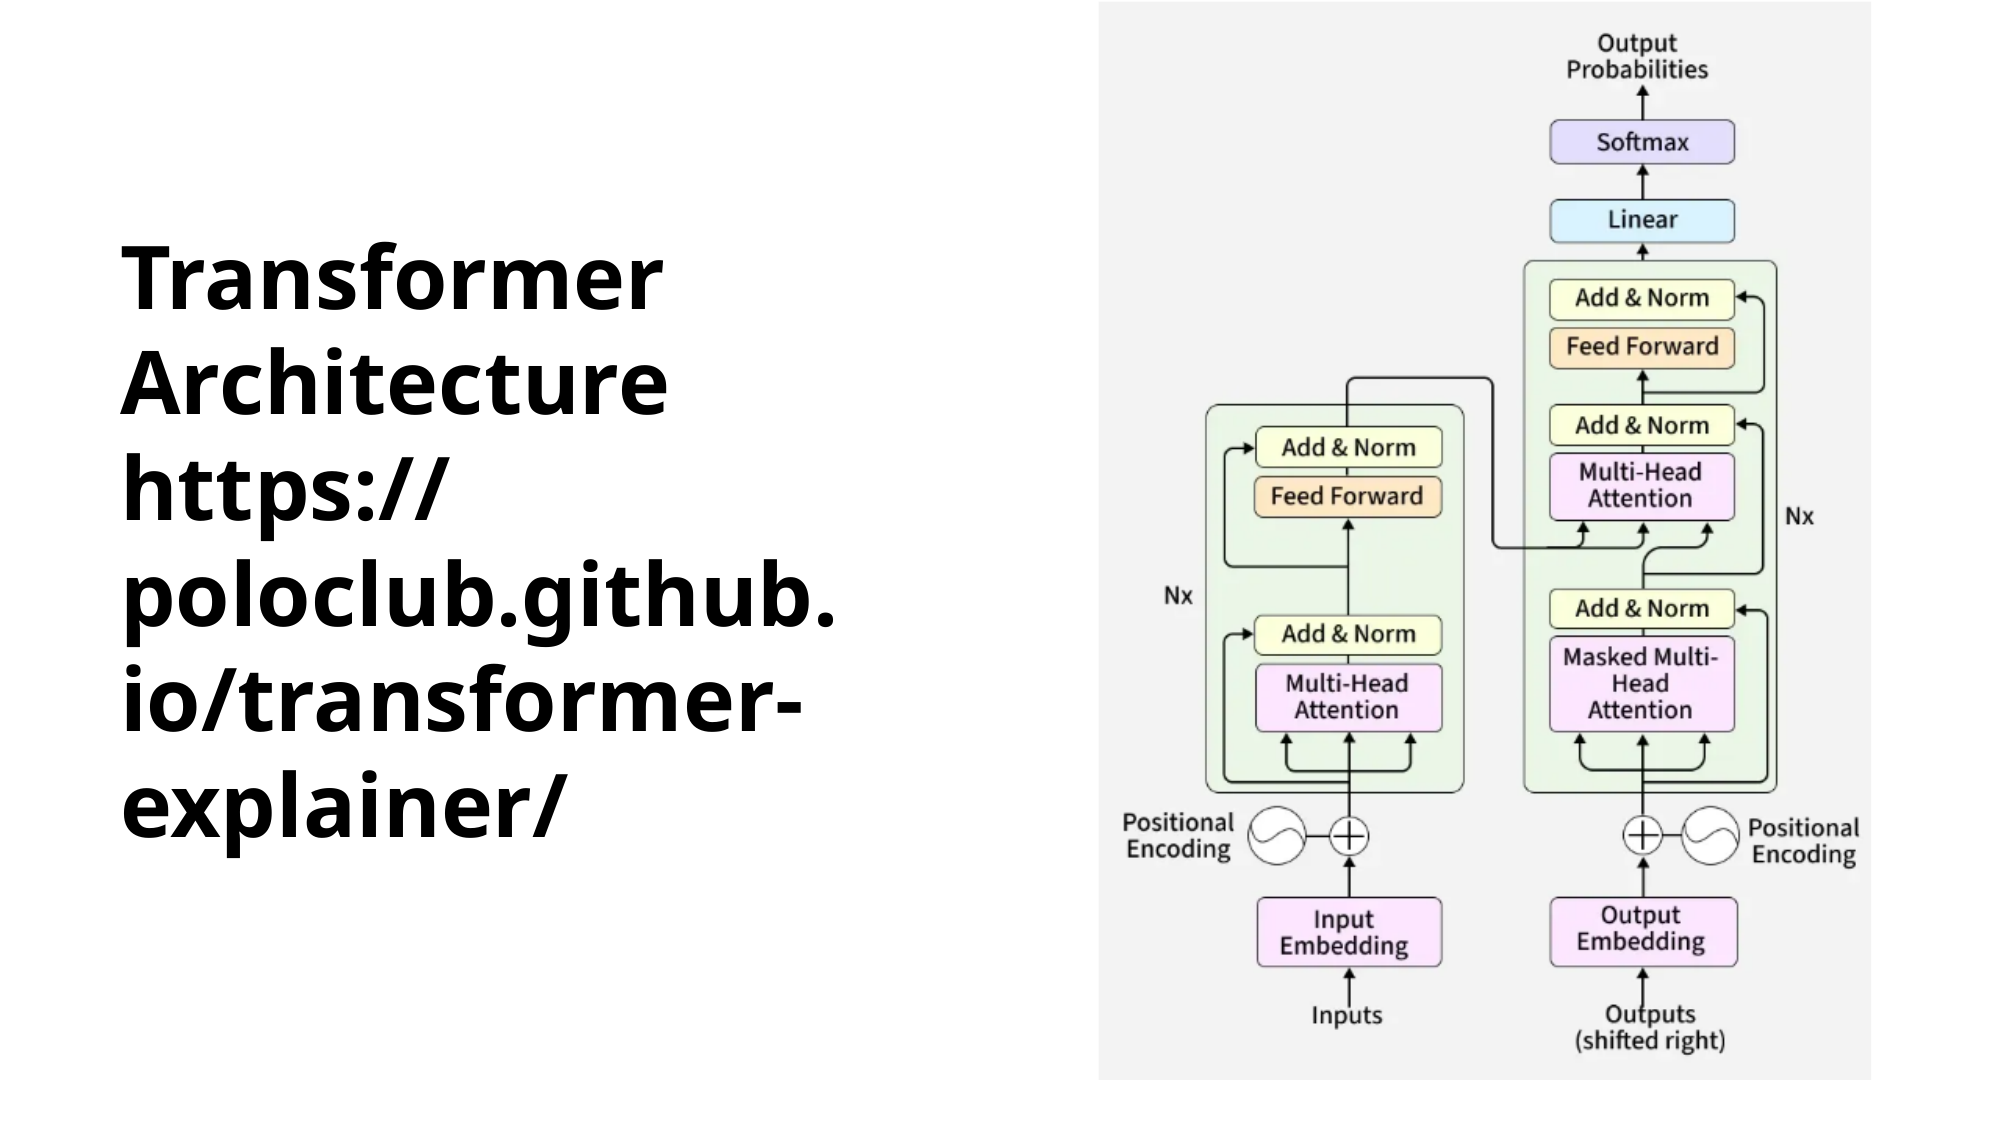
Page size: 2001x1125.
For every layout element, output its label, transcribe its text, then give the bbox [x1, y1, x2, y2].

picture [1096, 0, 1872, 1080]
text_box Transformer Architecture https://poloclub.github.io/transformer-explainer/ [105, 213, 867, 953]
